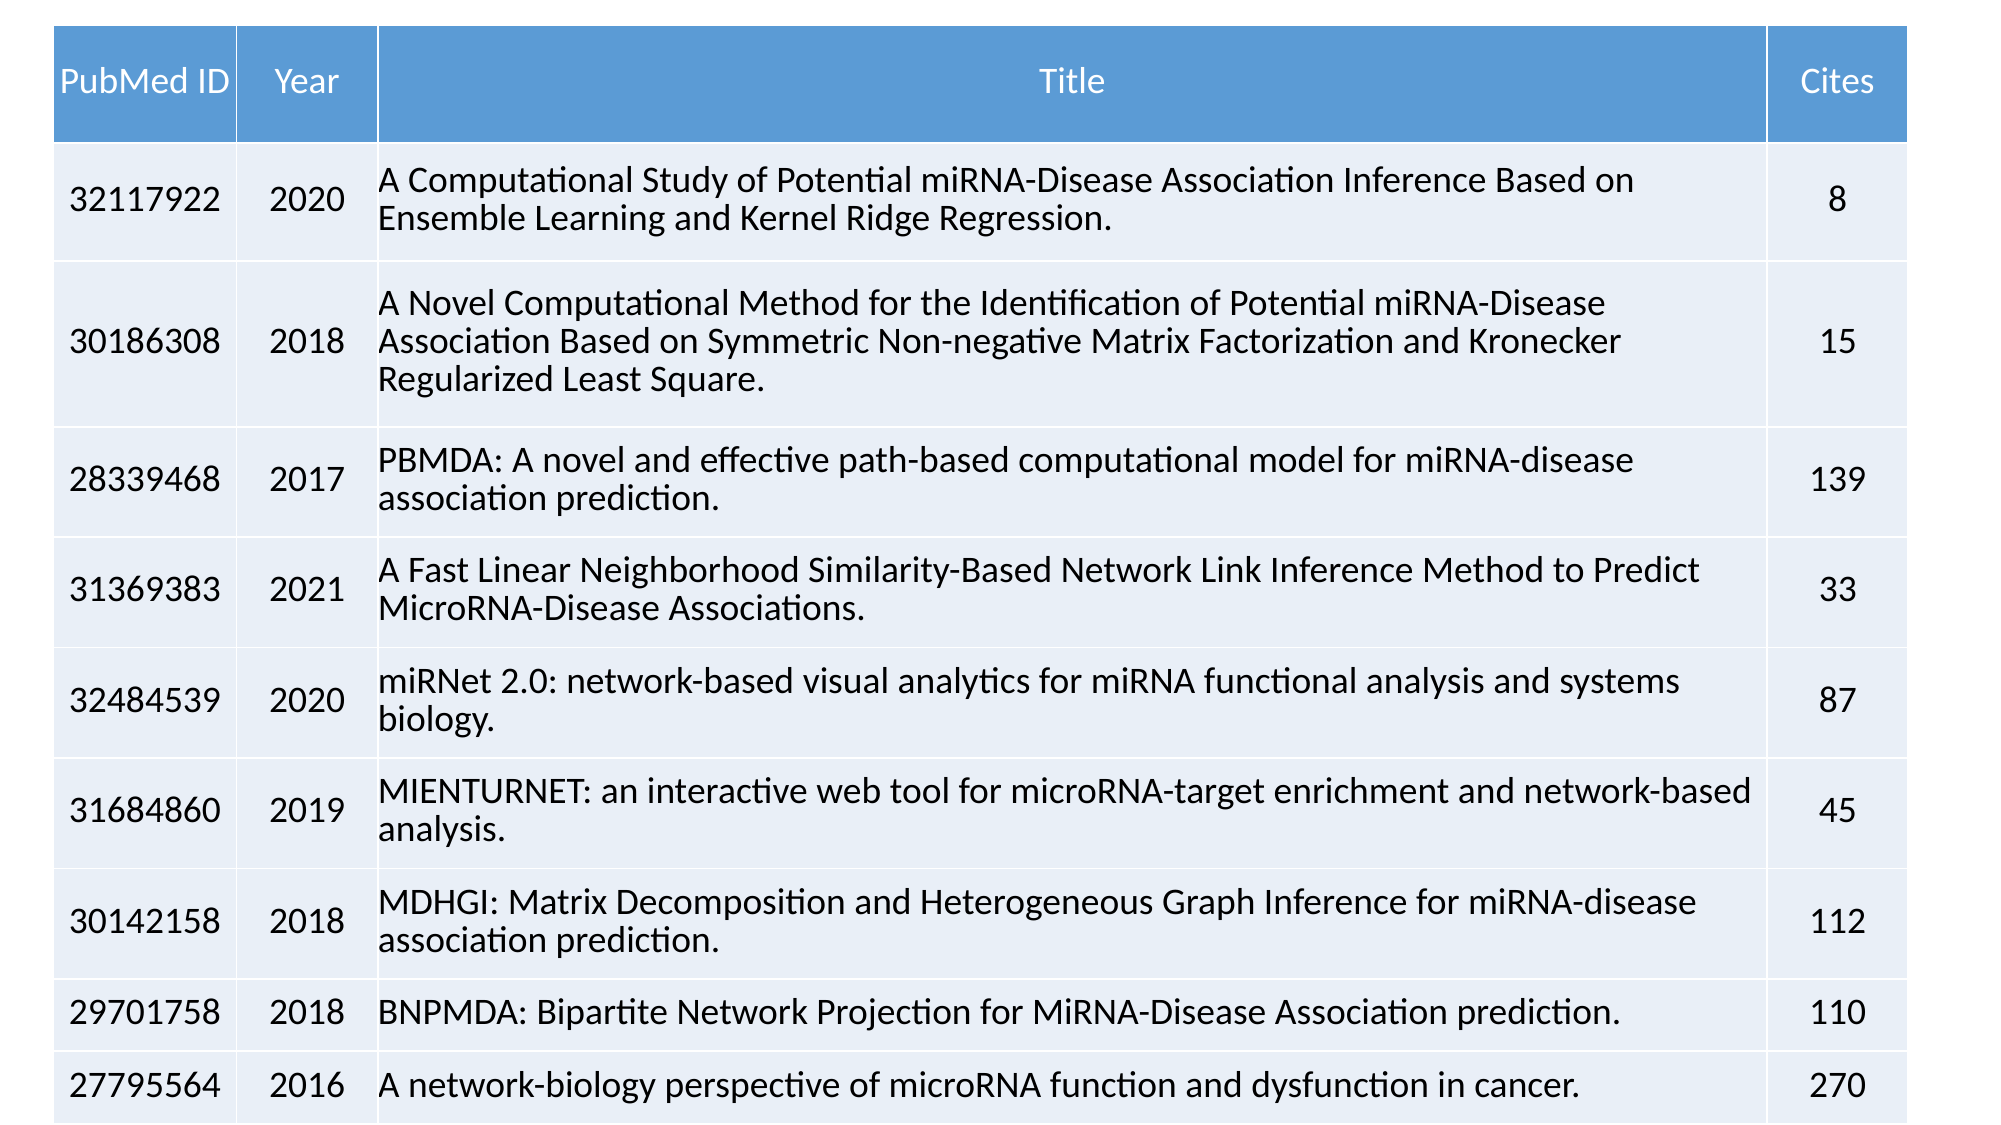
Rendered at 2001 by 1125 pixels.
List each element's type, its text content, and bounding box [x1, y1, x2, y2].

table_cell 2020 [237, 648, 377, 757]
table_header Cites [1768, 26, 1907, 142]
table_cell BNPMDA: Bipartite Network Projection for MiRNA-Disease Association prediction. [379, 980, 1766, 1050]
table_cell A network-biology perspective of microRNA function and dysfunction in cancer. [379, 1052, 1766, 1123]
table_cell MDHGI: Matrix Decomposition and Heterogeneous Graph Inference for miRNA-disease association prediction. [379, 869, 1766, 978]
table_cell 2018 [237, 980, 377, 1050]
table_cell 112 [1768, 869, 1907, 978]
table_cell A Computational Study of Potential miRNA-Disease Association Inference Based on Ensemble Learning and Kernel Ridge Regression. [379, 144, 1766, 260]
table_header PubMed ID [54, 26, 236, 142]
table_cell A Fast Linear Neighborhood Similarity-Based Network Link Inference Method to Predict MicroRNA-Disease Associations. [379, 538, 1766, 647]
table_cell 32117922 [54, 144, 236, 260]
table_cell 2017 [237, 428, 377, 536]
table_cell MIENTURNET: an interactive web tool for microRNA-target enrichment and network-based analysis. [379, 759, 1766, 868]
table_cell 33 [1768, 538, 1907, 647]
table_cell 27795564 [54, 1052, 236, 1123]
table_cell 28339468 [54, 428, 236, 536]
table_cell 87 [1768, 648, 1907, 757]
table_cell 2016 [237, 1052, 377, 1123]
table_cell 8 [1768, 144, 1907, 260]
table_cell 2019 [237, 759, 377, 868]
table_header Year [237, 26, 377, 142]
table_header Title [379, 26, 1766, 142]
table_cell miRNet 2.0: network-based visual analytics for miRNA functional analysis and systems biology. [379, 648, 1766, 757]
table_cell 2018 [237, 869, 377, 978]
table_cell 45 [1768, 759, 1907, 868]
table_cell 15 [1768, 262, 1907, 426]
table_cell 31369383 [54, 538, 236, 647]
table_cell 32484539 [54, 648, 236, 757]
table_cell 30186308 [54, 262, 236, 426]
table_cell PBMDA: A novel and effective path-based computational model for miRNA-disease association prediction. [379, 428, 1766, 536]
table_cell 270 [1768, 1052, 1907, 1123]
table_cell 29701758 [54, 980, 236, 1050]
table_cell 110 [1768, 980, 1907, 1050]
table_cell 2018 [237, 262, 377, 426]
table_cell 2021 [237, 538, 377, 647]
table_cell 2020 [237, 144, 377, 260]
table_cell 139 [1768, 428, 1907, 536]
table_cell 31684860 [54, 759, 236, 868]
table_cell 30142158 [54, 869, 236, 978]
table_cell A Novel Computational Method for the Identification of Potential miRNA-Disease Association Based on Symmetric Non-negative Matrix Factorization and Kronecker Regularized Least Square. [379, 262, 1766, 426]
